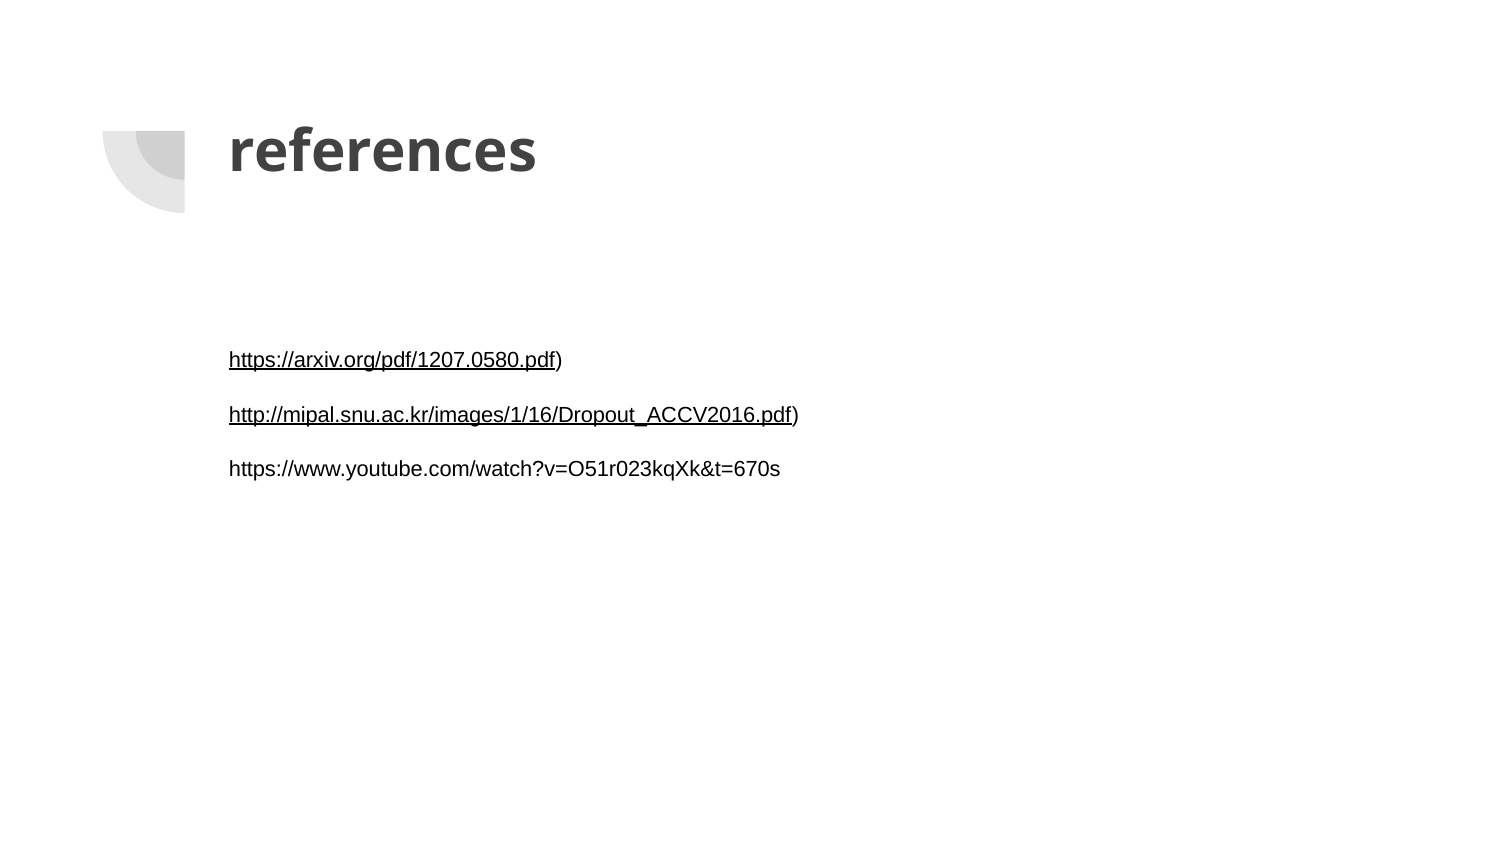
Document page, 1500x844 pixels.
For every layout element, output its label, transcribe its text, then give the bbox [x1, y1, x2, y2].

list https://arxiv.org/pdf/1207.0580.pdf) http://mipal.snu.ac.kr/images/1/16/Dropout_ACCV2016.pdf) https://www.youtube.com/watch?v=O51r023kqXk&t=670s [213, 326, 1368, 744]
title references [213, 98, 1368, 263]
